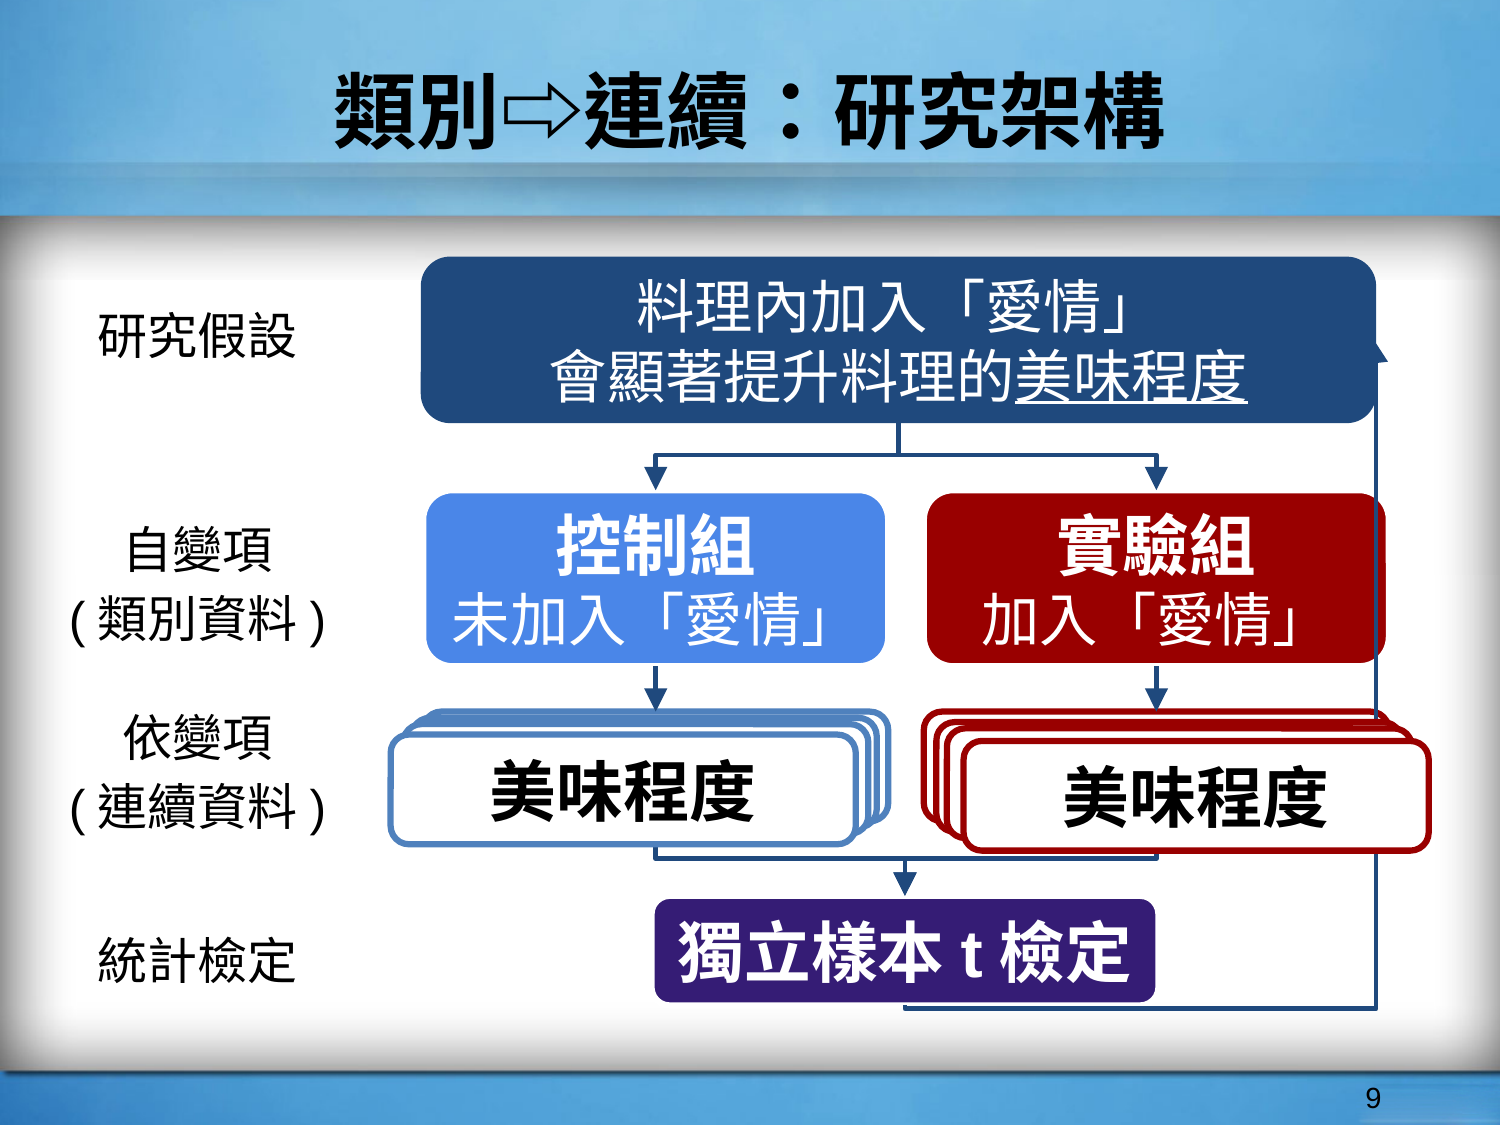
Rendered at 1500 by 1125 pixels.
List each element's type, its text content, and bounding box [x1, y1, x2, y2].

text_box 統計檢定 [51, 921, 344, 988]
text_box 研究假設 [51, 297, 344, 364]
text_box 美味程度 [404, 724, 801, 735]
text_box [993, 915, 1069, 985]
text_box 控制組 未加入「愛情」 [423, 490, 801, 667]
slide_number ‹#› [1350, 1074, 1488, 1118]
text_box 美味程度 [427, 711, 801, 718]
text_box 自變項 (類別資料) [51, 545, 344, 612]
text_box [742, 733, 818, 984]
text_box 依變項 (連續資料) [51, 733, 344, 800]
picture [0, 0, 1500, 1125]
title 類別⇨連續：研究架構 [78, 27, 1422, 190]
text_box 料理內加入「愛情」 會顯著提升料理的美味程度 [423, 258, 1374, 421]
text_box 美味程度 [415, 717, 801, 725]
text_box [992, 326, 1063, 436]
text_box 獨立樣本t檢定 [651, 895, 1159, 1006]
text_box 美味程度 [390, 734, 740, 845]
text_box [806, 437, 1473, 908]
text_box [742, 333, 812, 578]
